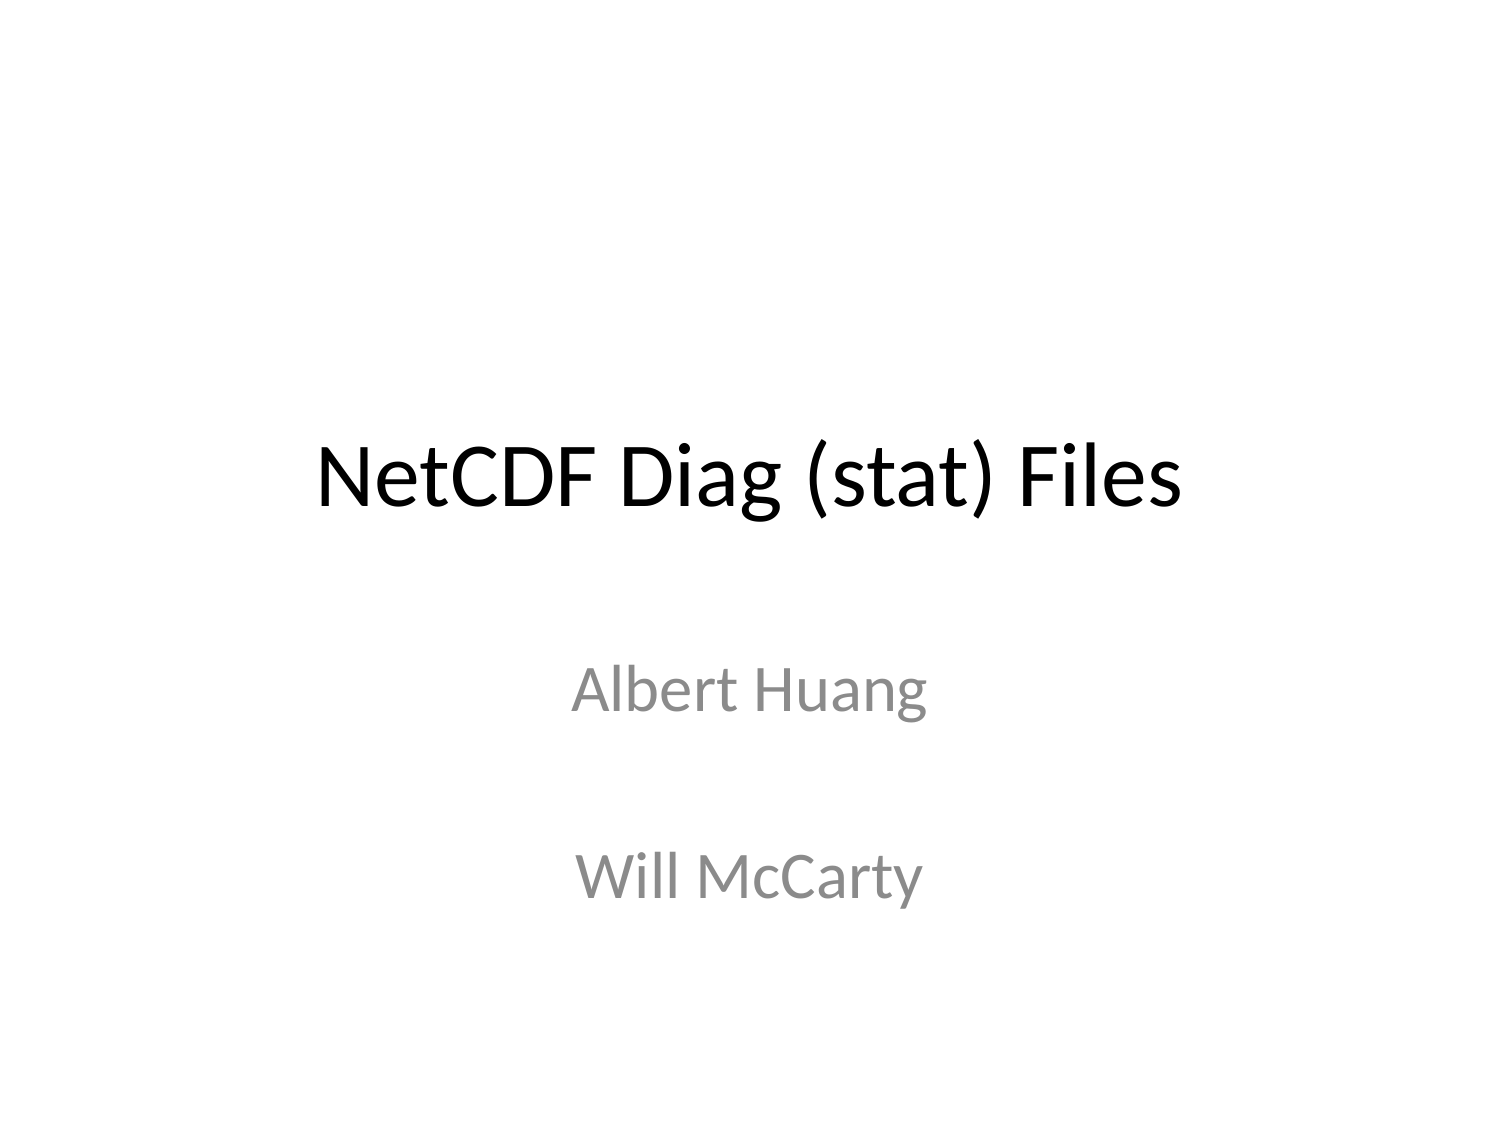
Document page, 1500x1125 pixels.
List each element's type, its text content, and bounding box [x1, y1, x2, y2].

title NetCDF Diag (stat) Files [112, 349, 1388, 591]
subtitle Albert Huang Will McCarty [225, 637, 1275, 925]
